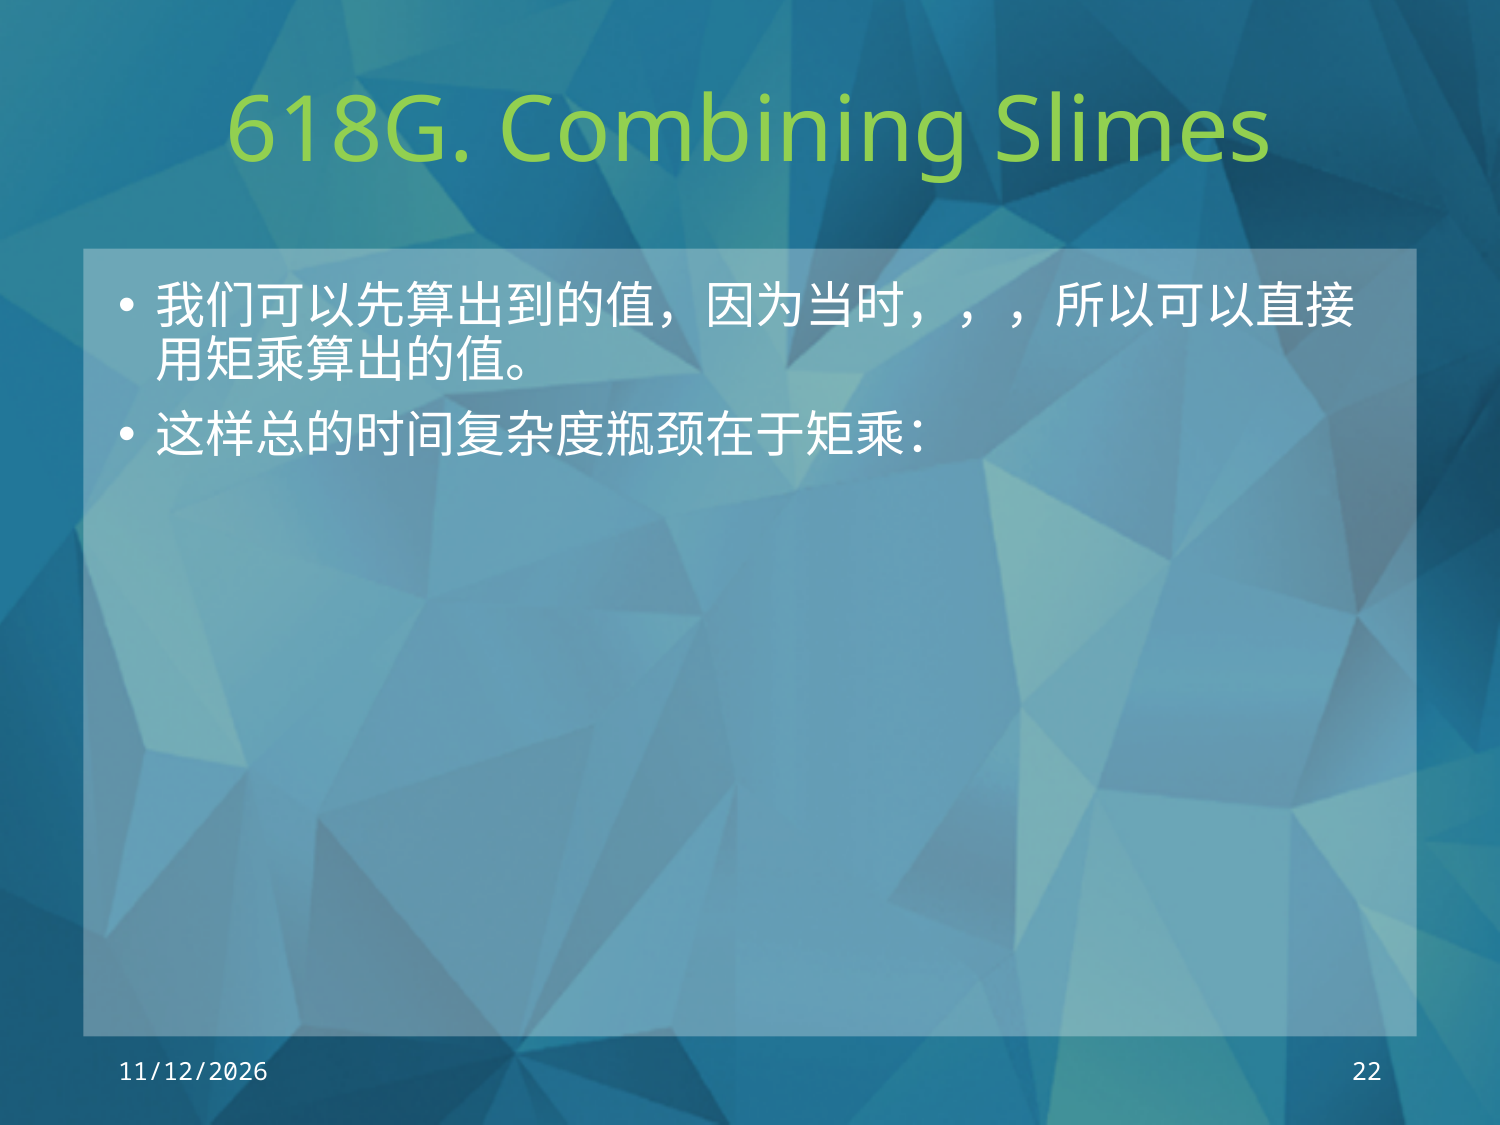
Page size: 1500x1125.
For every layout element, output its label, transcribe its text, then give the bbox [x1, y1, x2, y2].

slide_number 22 [1059, 1042, 1397, 1103]
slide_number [103, 1042, 441, 1103]
title 618G. Combining Slimes [103, 59, 1397, 190]
title 627F. Island Puzzle [83, 248, 1417, 1037]
picture [0, 0, 1500, 1125]
